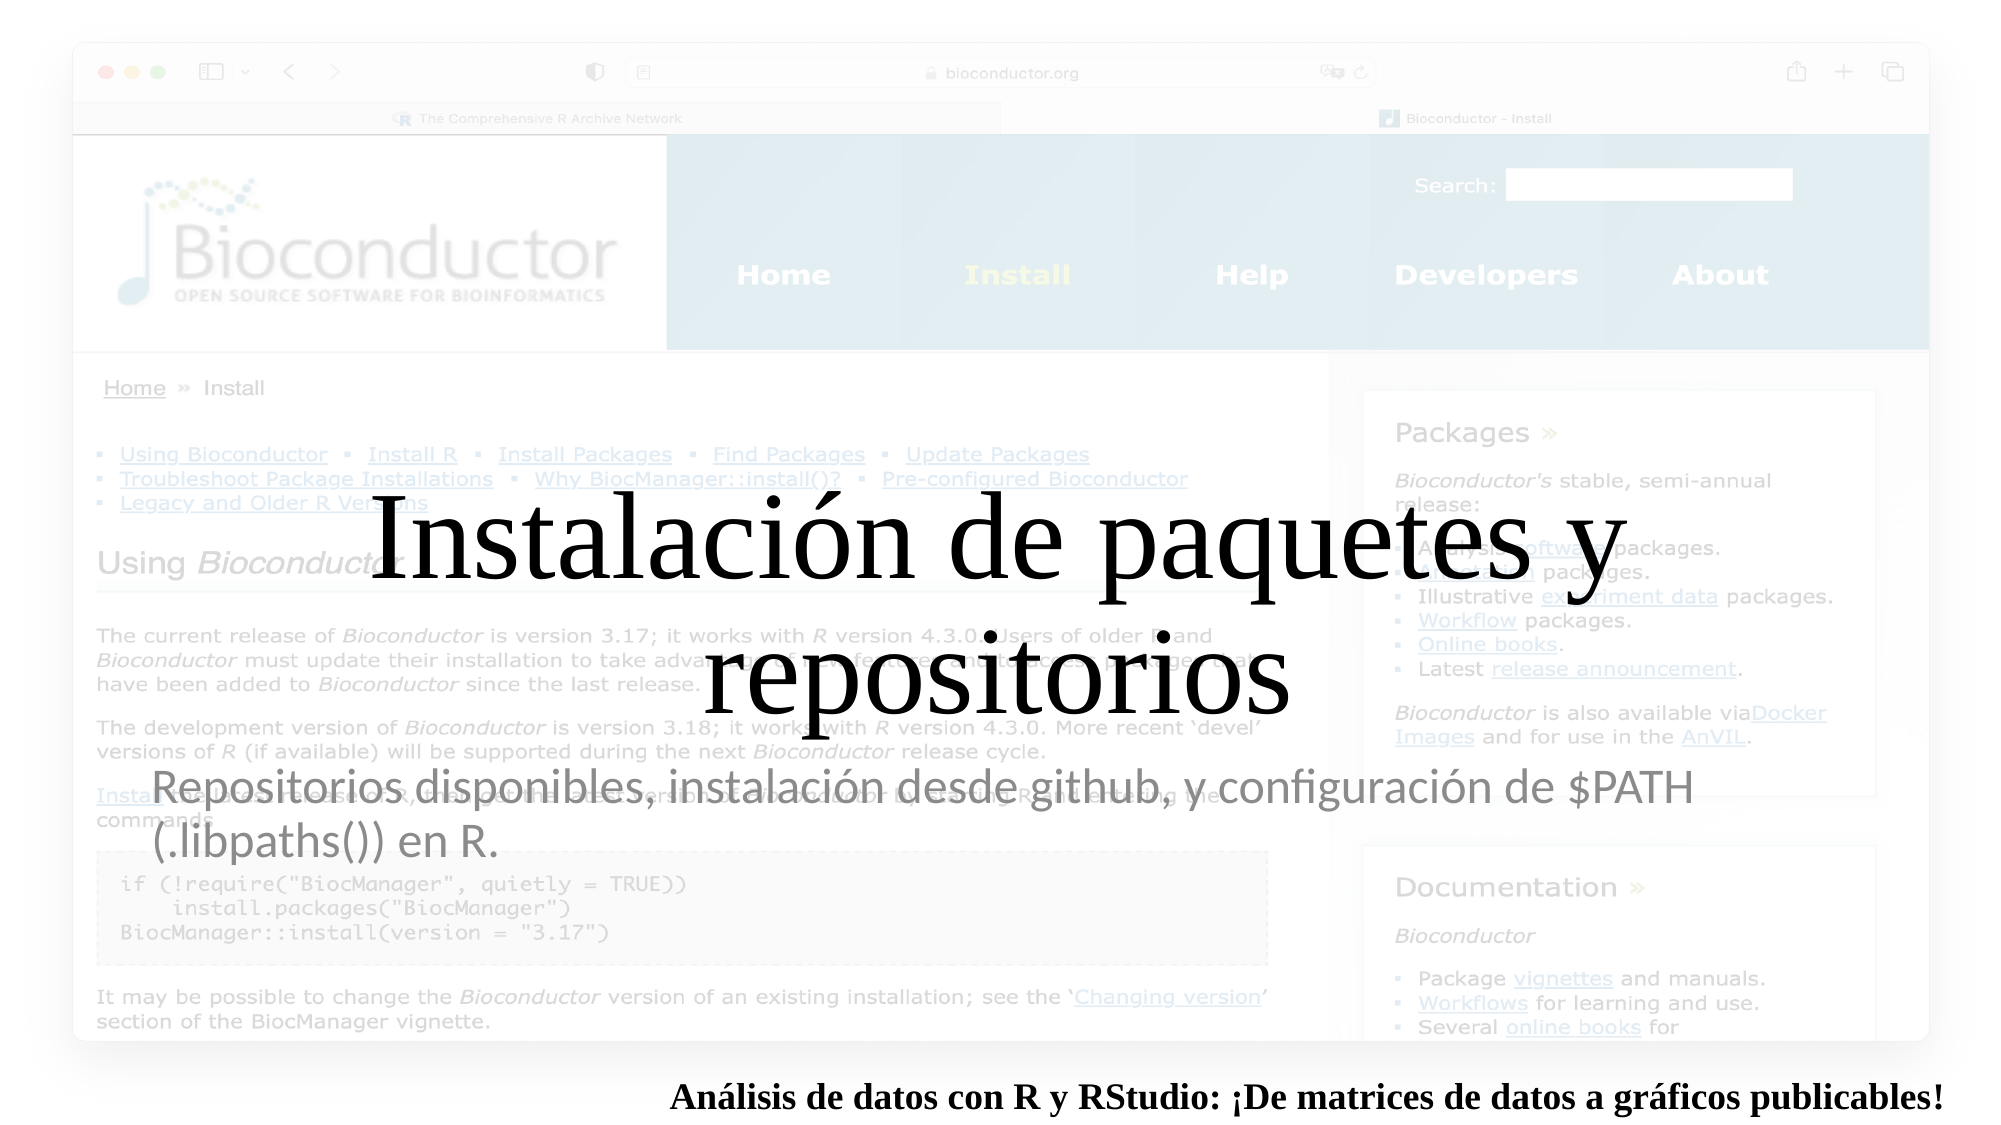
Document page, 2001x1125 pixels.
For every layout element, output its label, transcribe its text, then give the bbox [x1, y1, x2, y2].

title Instalación de paquetes y repositorios [136, 280, 1862, 749]
text_box Análisis de datos con R y RStudio: ¡De matrices de datos a gráficos publicables! [654, 1064, 2000, 1125]
list Repositorios disponibles, instalación desde github, y configuración de $PATH (.libpaths()) en R. [136, 752, 1862, 999]
